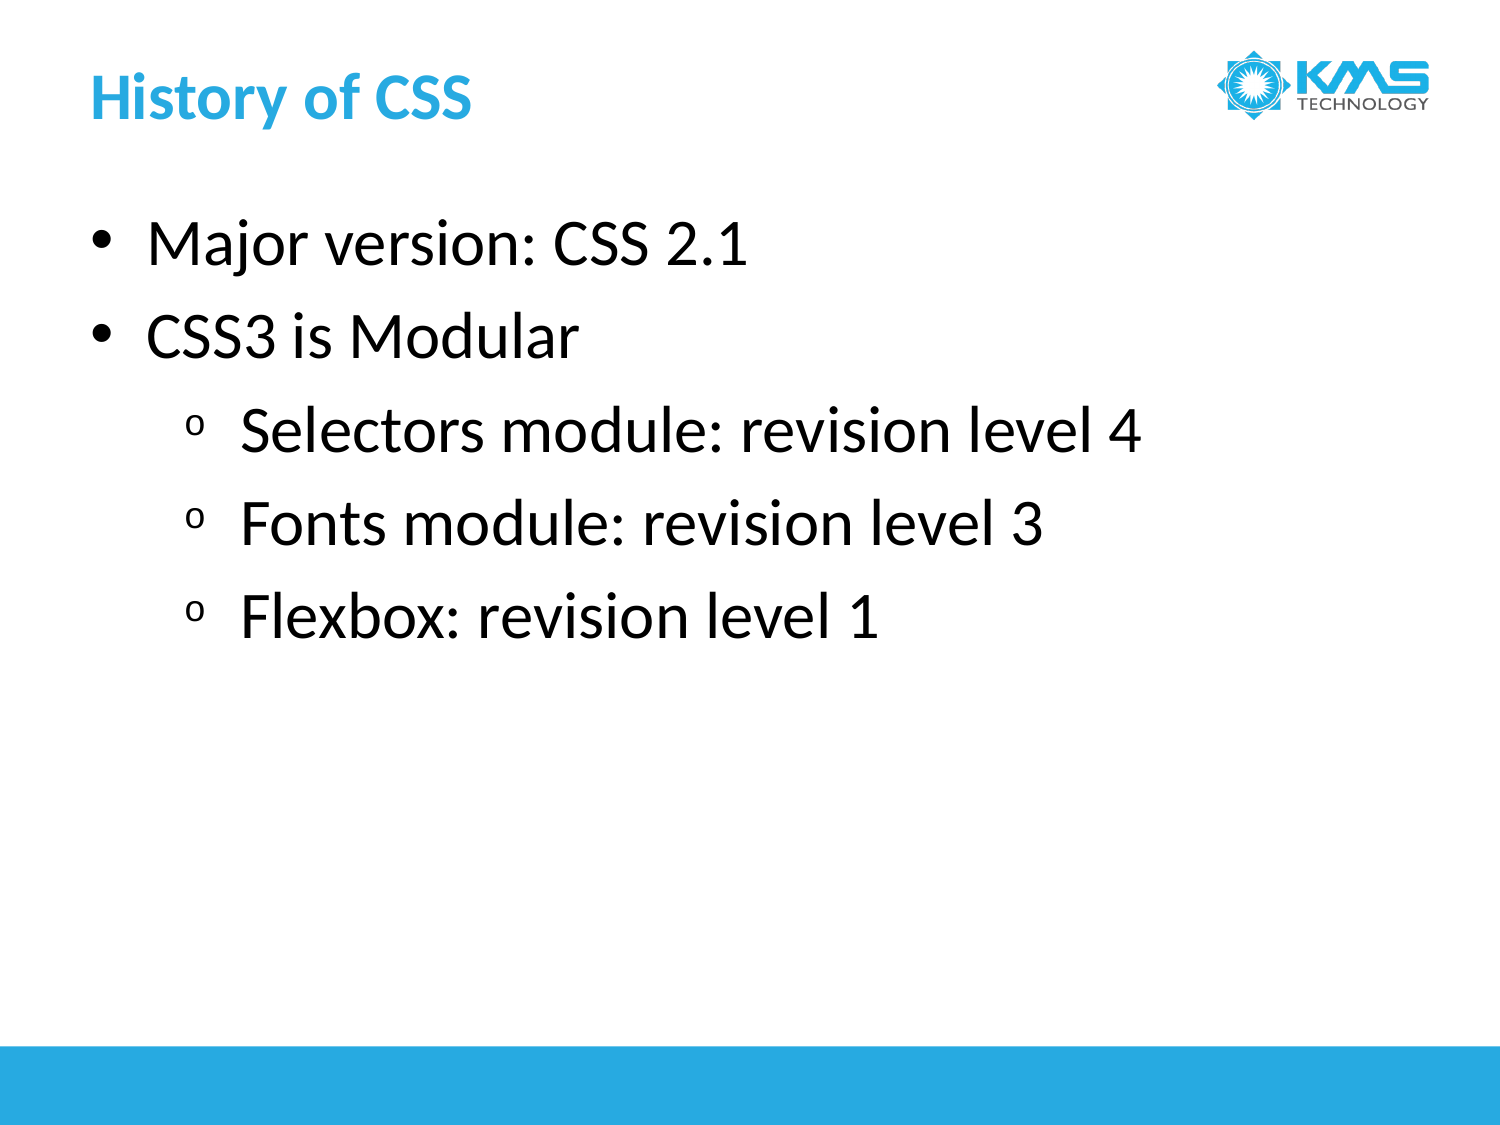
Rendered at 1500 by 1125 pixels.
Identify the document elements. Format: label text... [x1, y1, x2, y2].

title History of CSS [75, 45, 1102, 150]
picture [1208, 45, 1436, 126]
list Major version: CSS 2.1 CSS3 is Modular Selectors module: revision level 4 Fonts module: revision level 3 Flexbox: revision level 1 [75, 191, 1425, 934]
